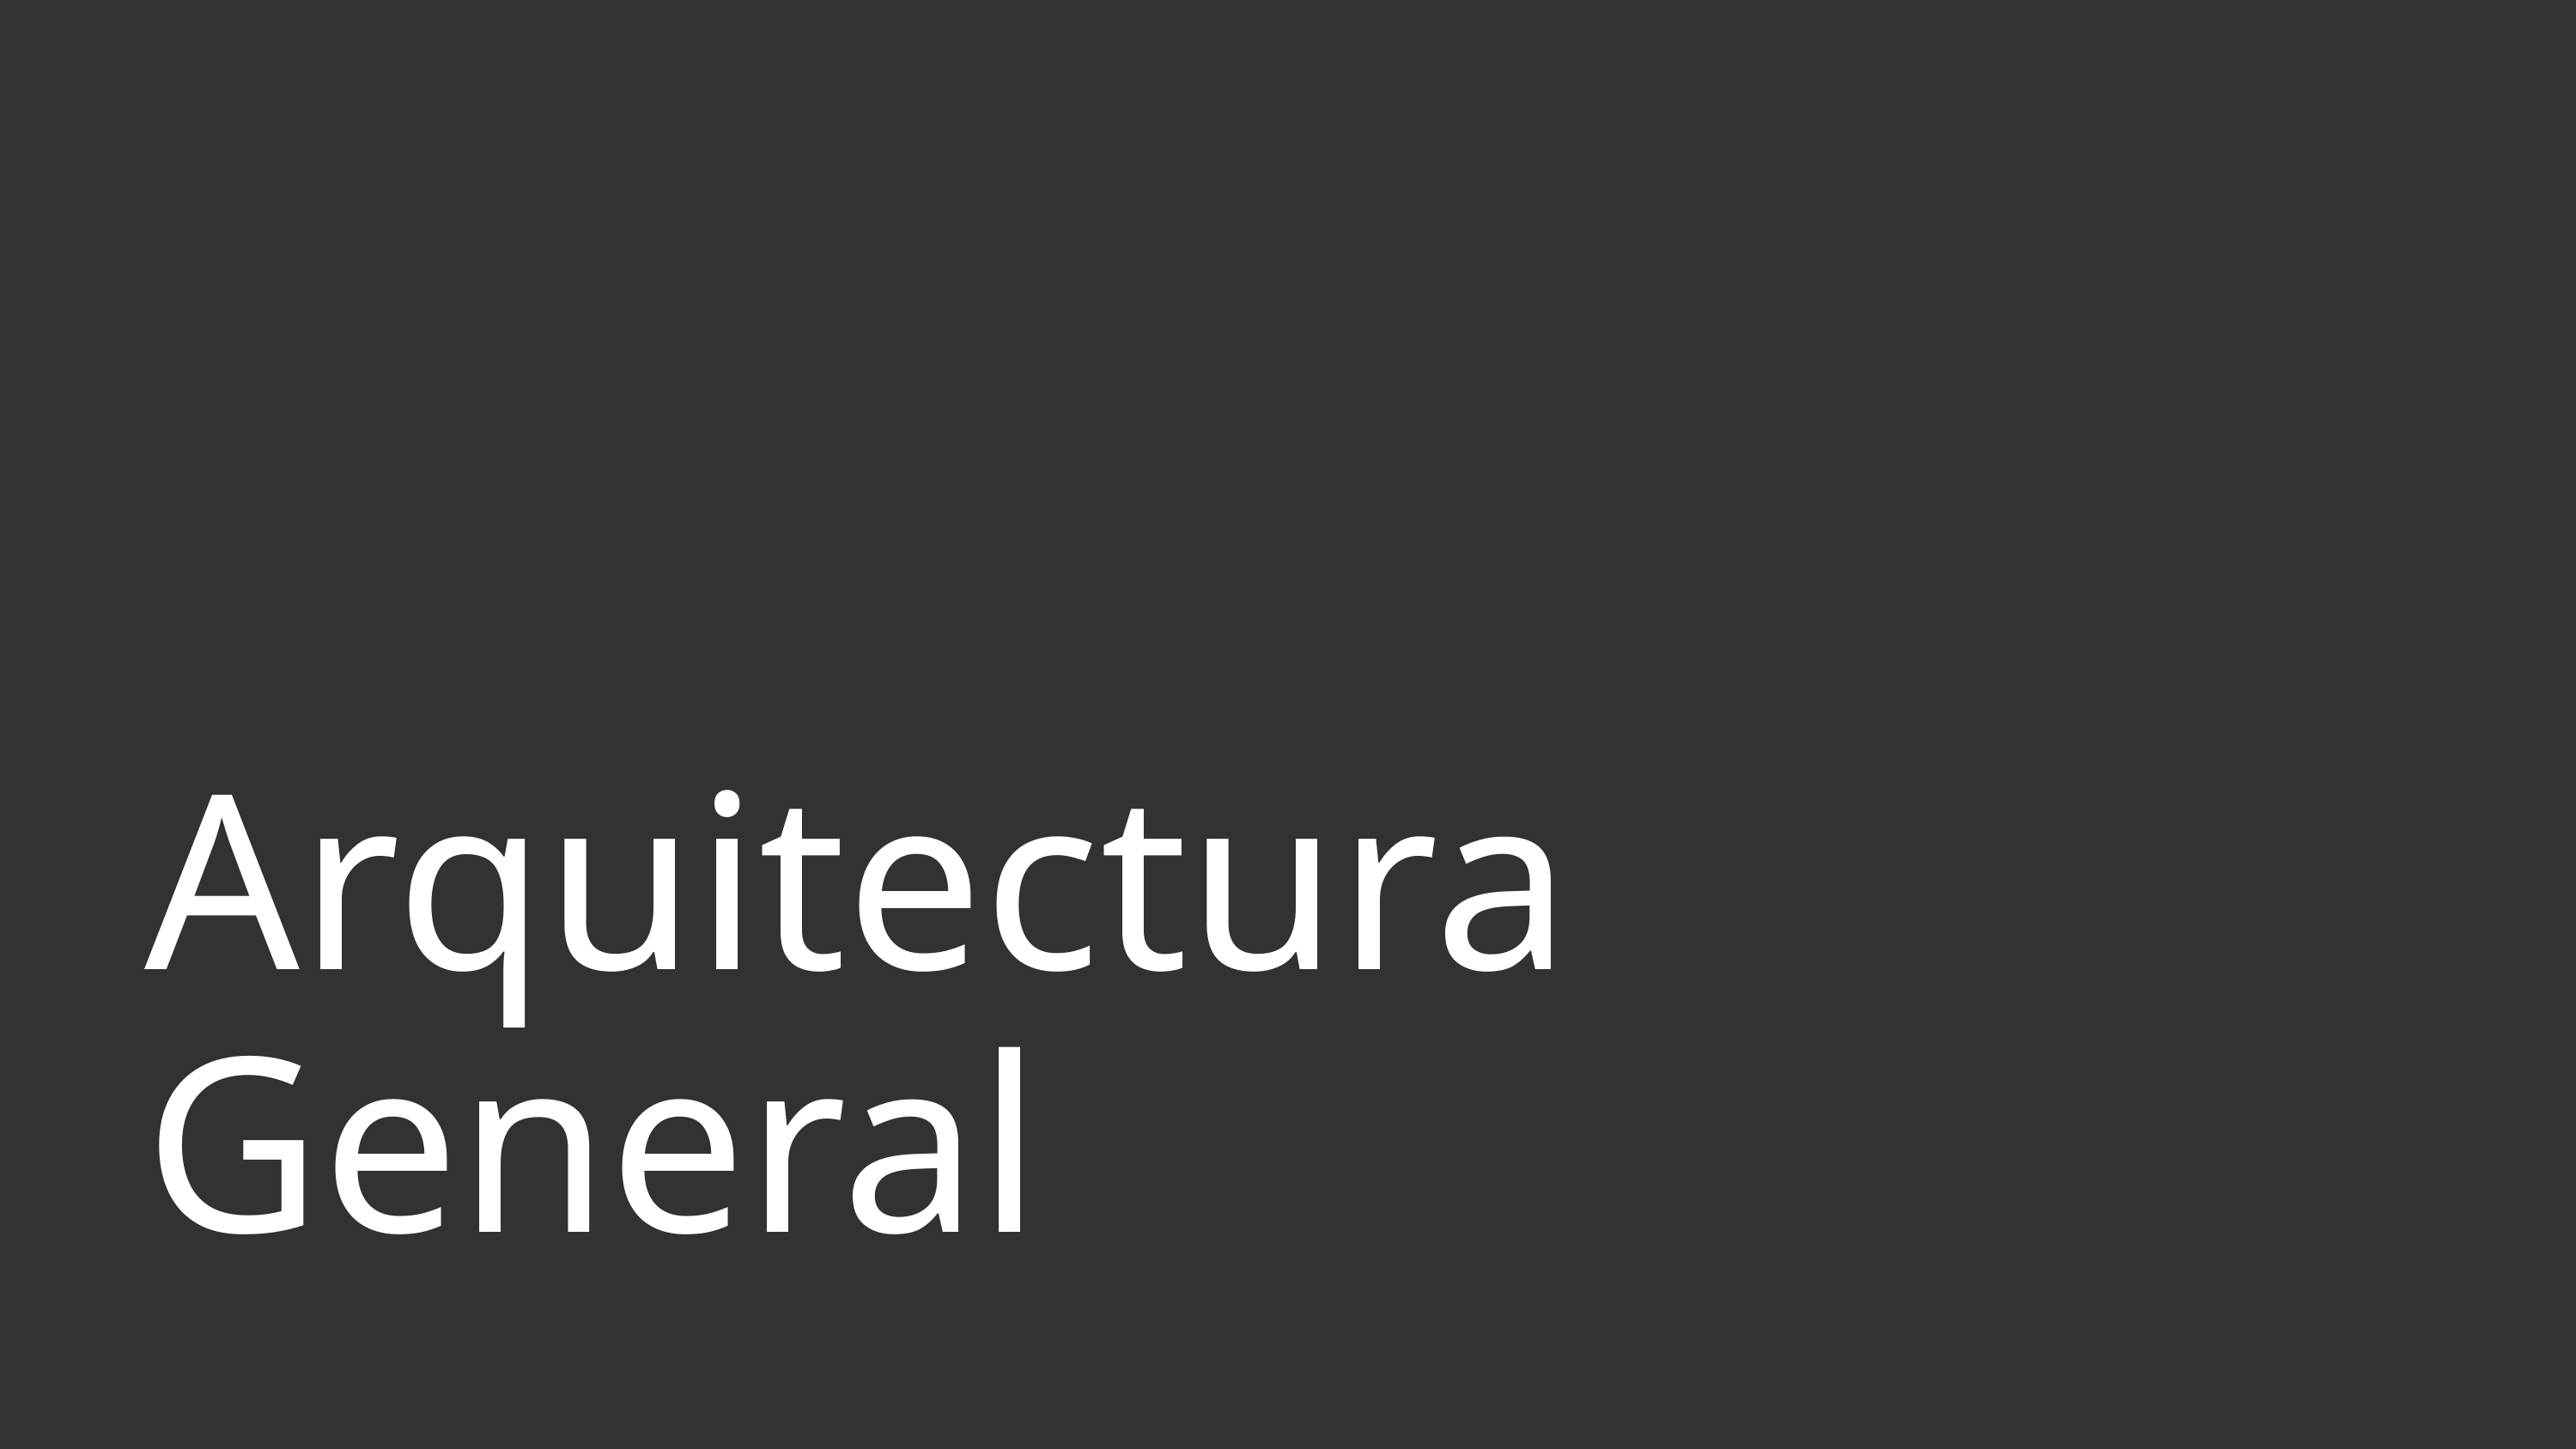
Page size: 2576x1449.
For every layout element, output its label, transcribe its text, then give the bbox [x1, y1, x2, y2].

text_box Arquitectura General [144, 755, 1832, 1281]
